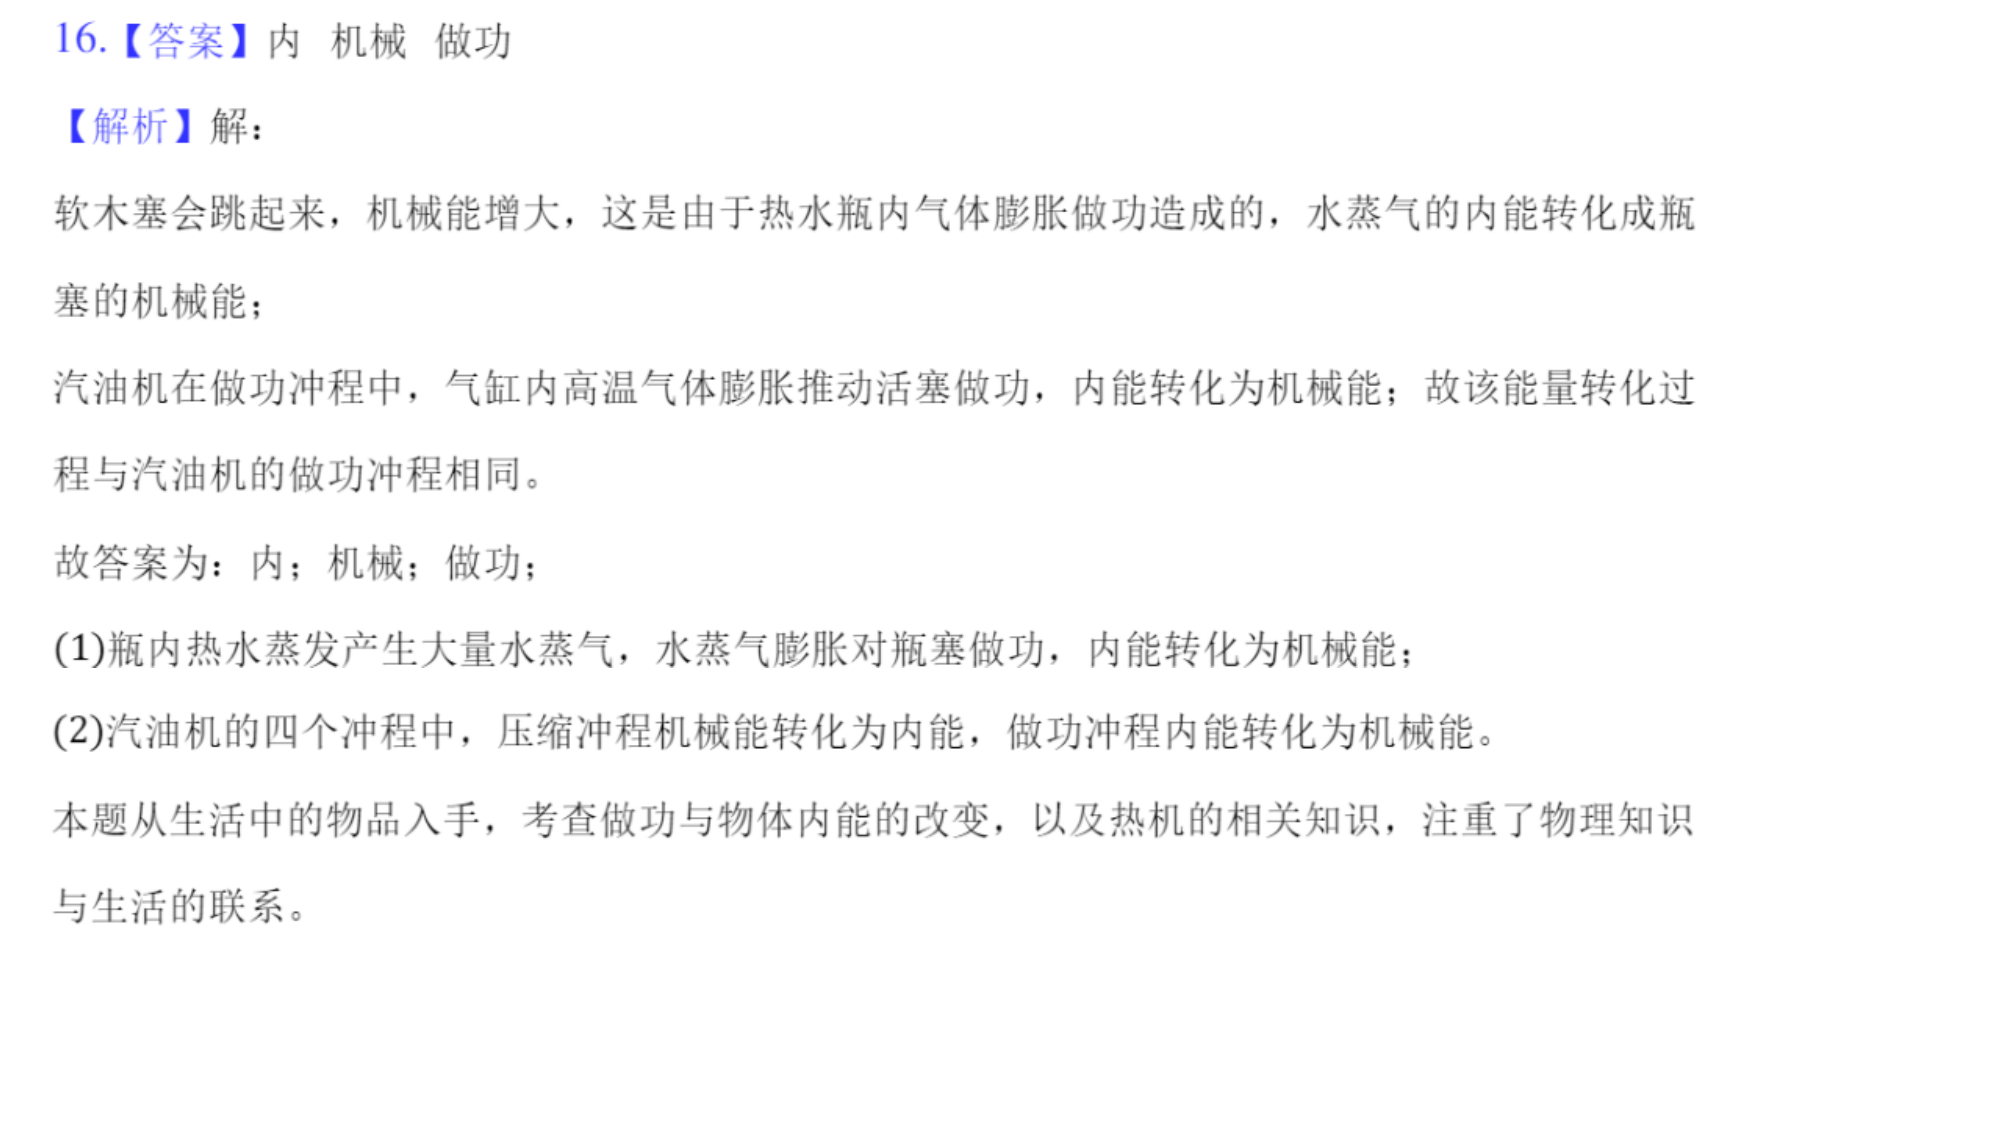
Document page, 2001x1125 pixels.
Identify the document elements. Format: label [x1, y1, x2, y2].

picture [43, 697, 1716, 940]
picture [49, 0, 1710, 668]
